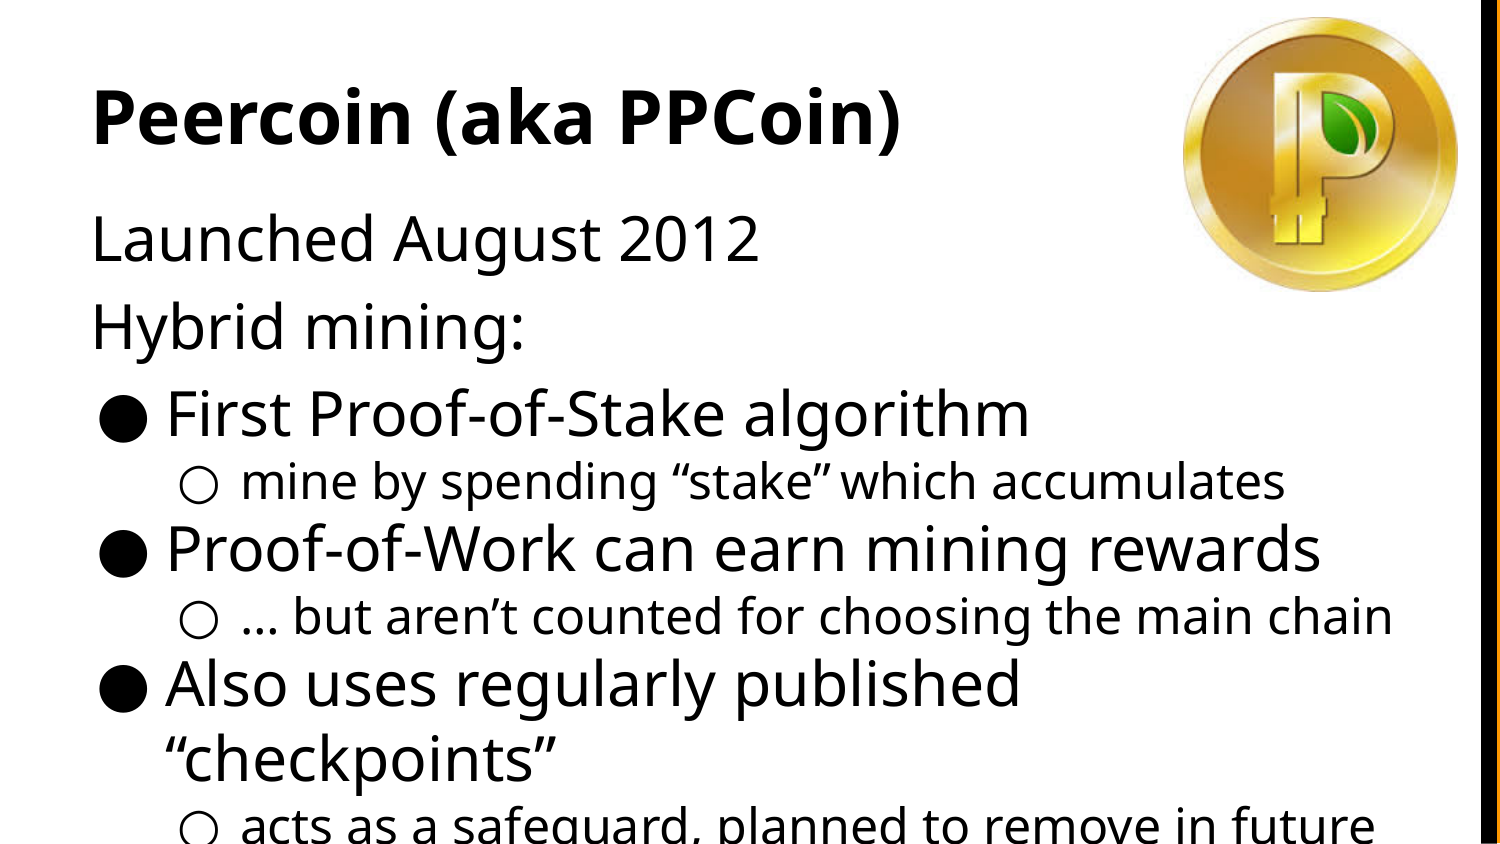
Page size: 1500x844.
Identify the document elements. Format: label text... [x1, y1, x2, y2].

title Peercoin (aka PPCoin) [75, 33, 1178, 175]
picture [1183, 17, 1458, 292]
list Launched August 2012 Hybrid mining: First Proof-of-Stake algorithm mine by spending “stake” which accumulates Proof-of-Work can earn mining rewards … but aren’t counted for choosing the main chain Also uses regularly published “checkpoints” acts as a safeguard, planned to remove in future [75, 184, 1425, 796]
